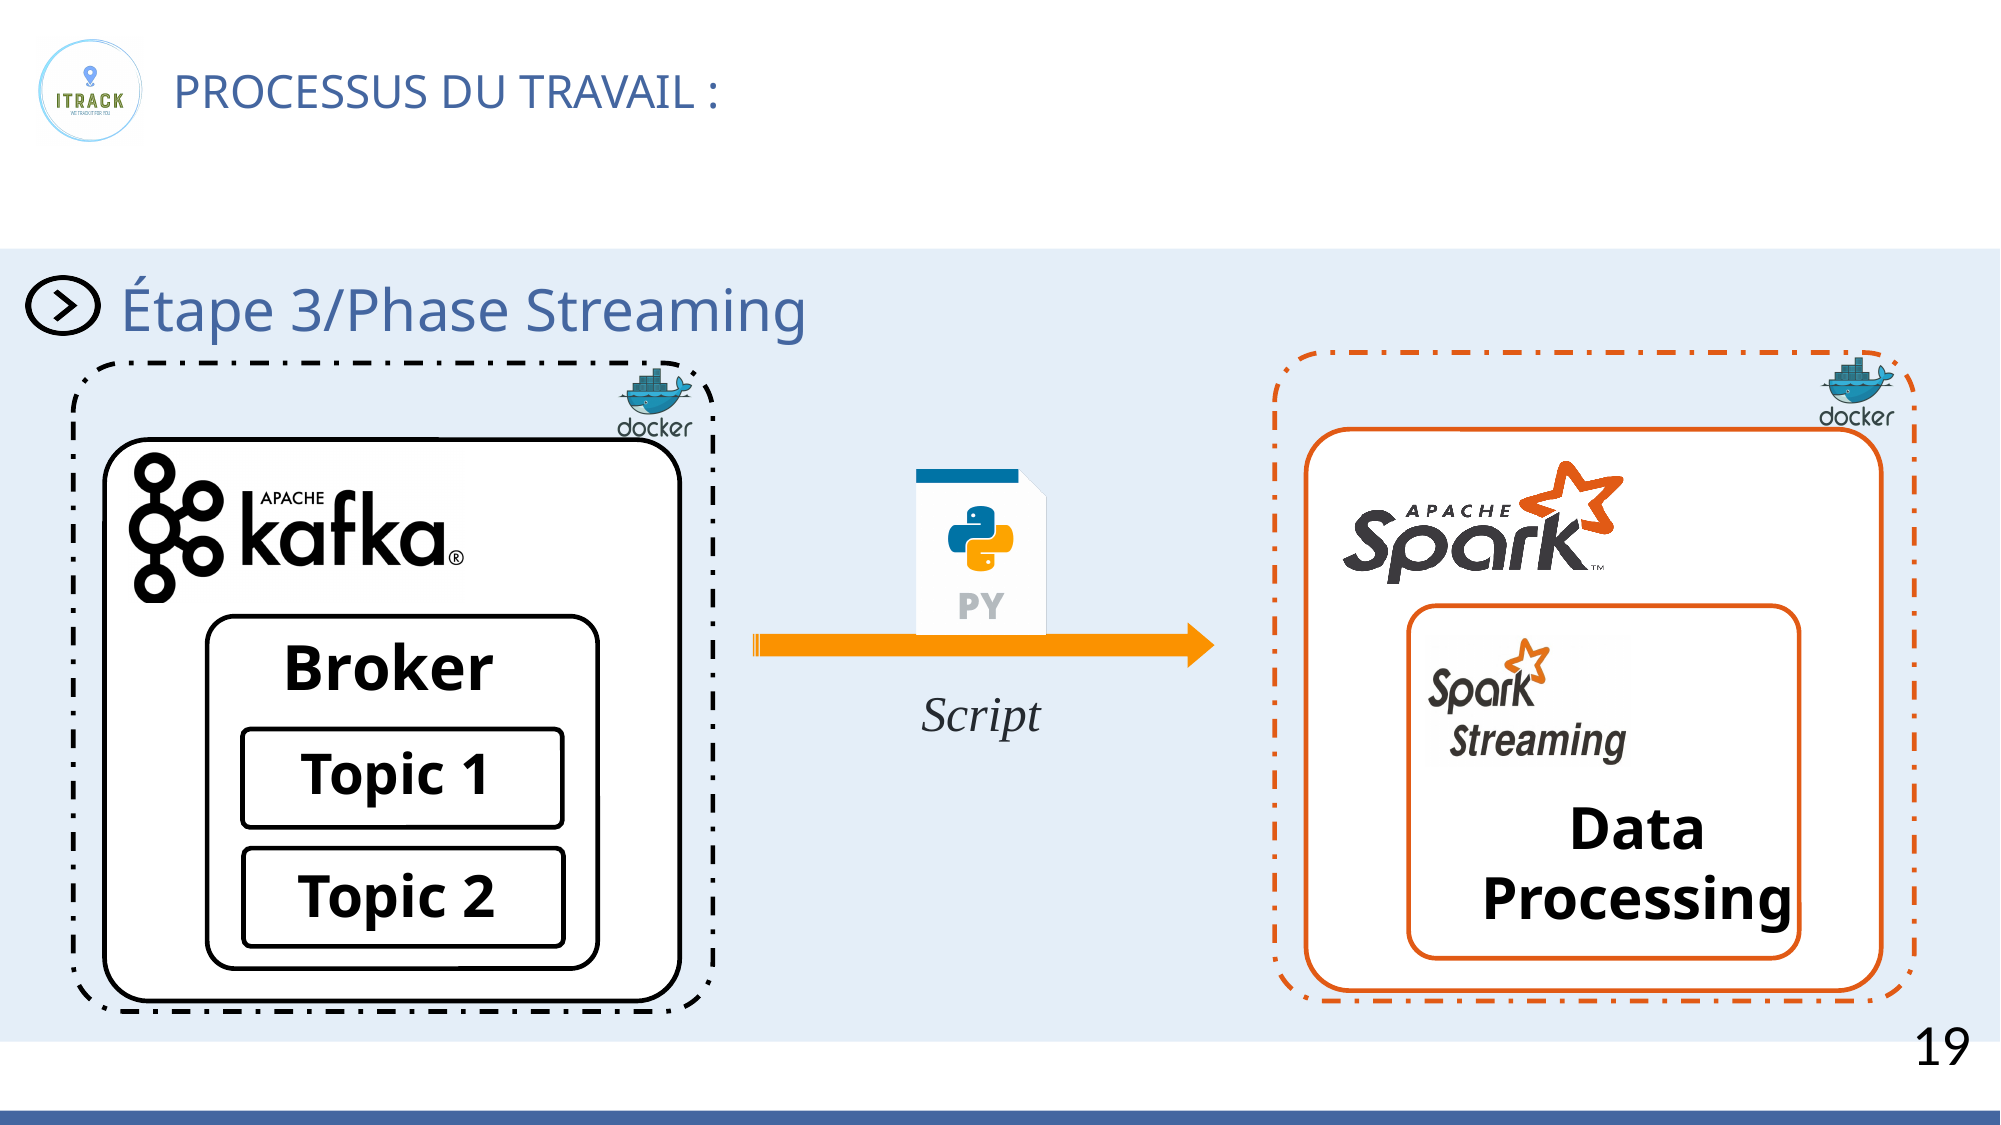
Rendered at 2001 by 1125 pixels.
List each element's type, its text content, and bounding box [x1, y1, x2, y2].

text_box Script [785, 674, 1177, 749]
text_box PROCESSUS DU TRAVAIL : [159, 55, 747, 180]
text_box [752, 620, 1217, 671]
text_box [73, 362, 713, 1012]
text_box 19 [1865, 966, 2000, 1118]
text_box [1274, 352, 1915, 1001]
picture [1425, 635, 1631, 767]
picture [1339, 454, 1626, 590]
text_box [0, 1110, 2000, 1125]
text_box [0, 247, 2000, 1043]
picture [36, 36, 144, 146]
picture [898, 469, 1064, 635]
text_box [25, 265, 842, 423]
